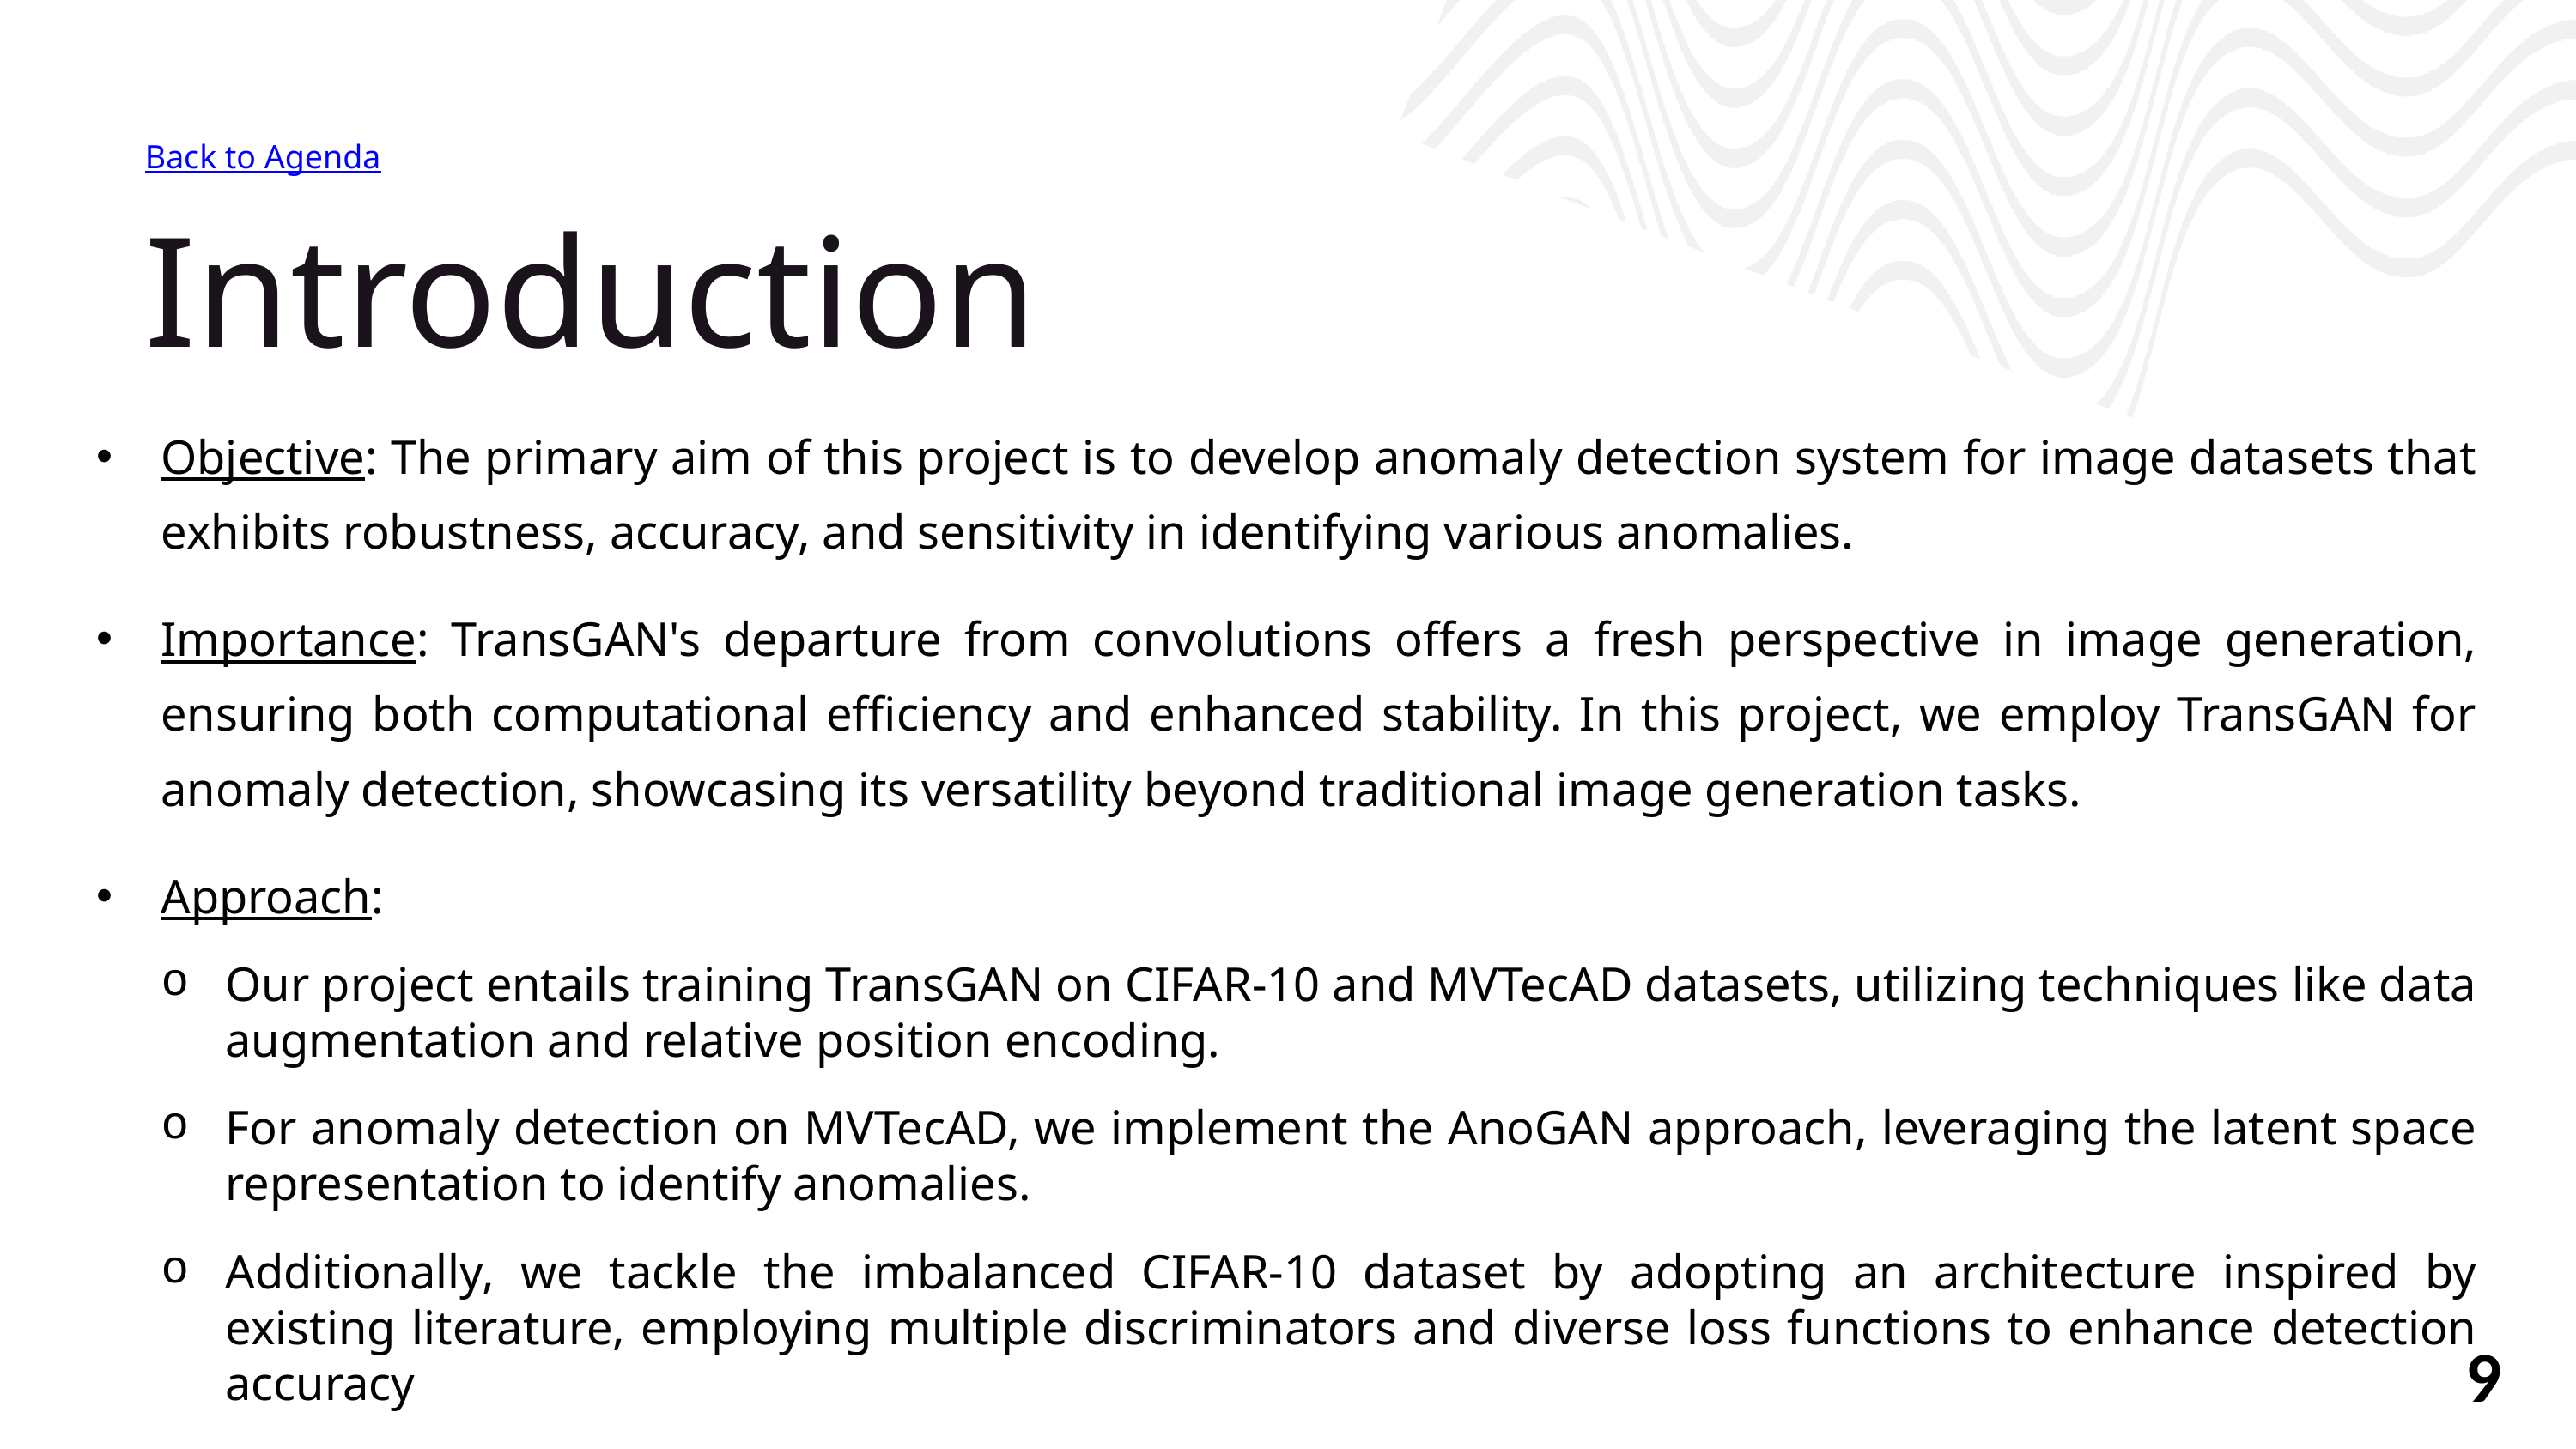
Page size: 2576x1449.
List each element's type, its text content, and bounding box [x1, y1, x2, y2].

text_box Objective: The primary aim of this project is to develop anomaly detection system for image datasets that exhibits robustness, accuracy, and sensitivity in identifying various anomalies. Importance: TransGAN's departure from convolutions offers a fresh perspective in image generation, ensuring both computational efficiency and enhanced stability. In this project, we employ TransGAN for anomaly detection, showcasing its versatility beyond traditional image generation tasks. Approach: Our project entails training TransGAN on CIFAR-10 and MVTecAD datasets, utilizing techniques like data augmentation and relative position encoding. For anomaly detection on MVTecAD, we implement the AnoGAN approach, leveraging the latent space representation to identify anomalies. Additionally, we tackle the imbalanced CIFAR-10 dataset by adopting an architecture inspired by existing literature, employing multiple discriminators and diverse loss functions to enhance detection accuracy [96, 408, 2480, 1410]
text_box [1394, 0, 2576, 571]
text_box 9 [2452, 1324, 2576, 1423]
text_box Back to Agenda [144, 137, 527, 180]
text_box Introduction [144, 225, 1857, 379]
